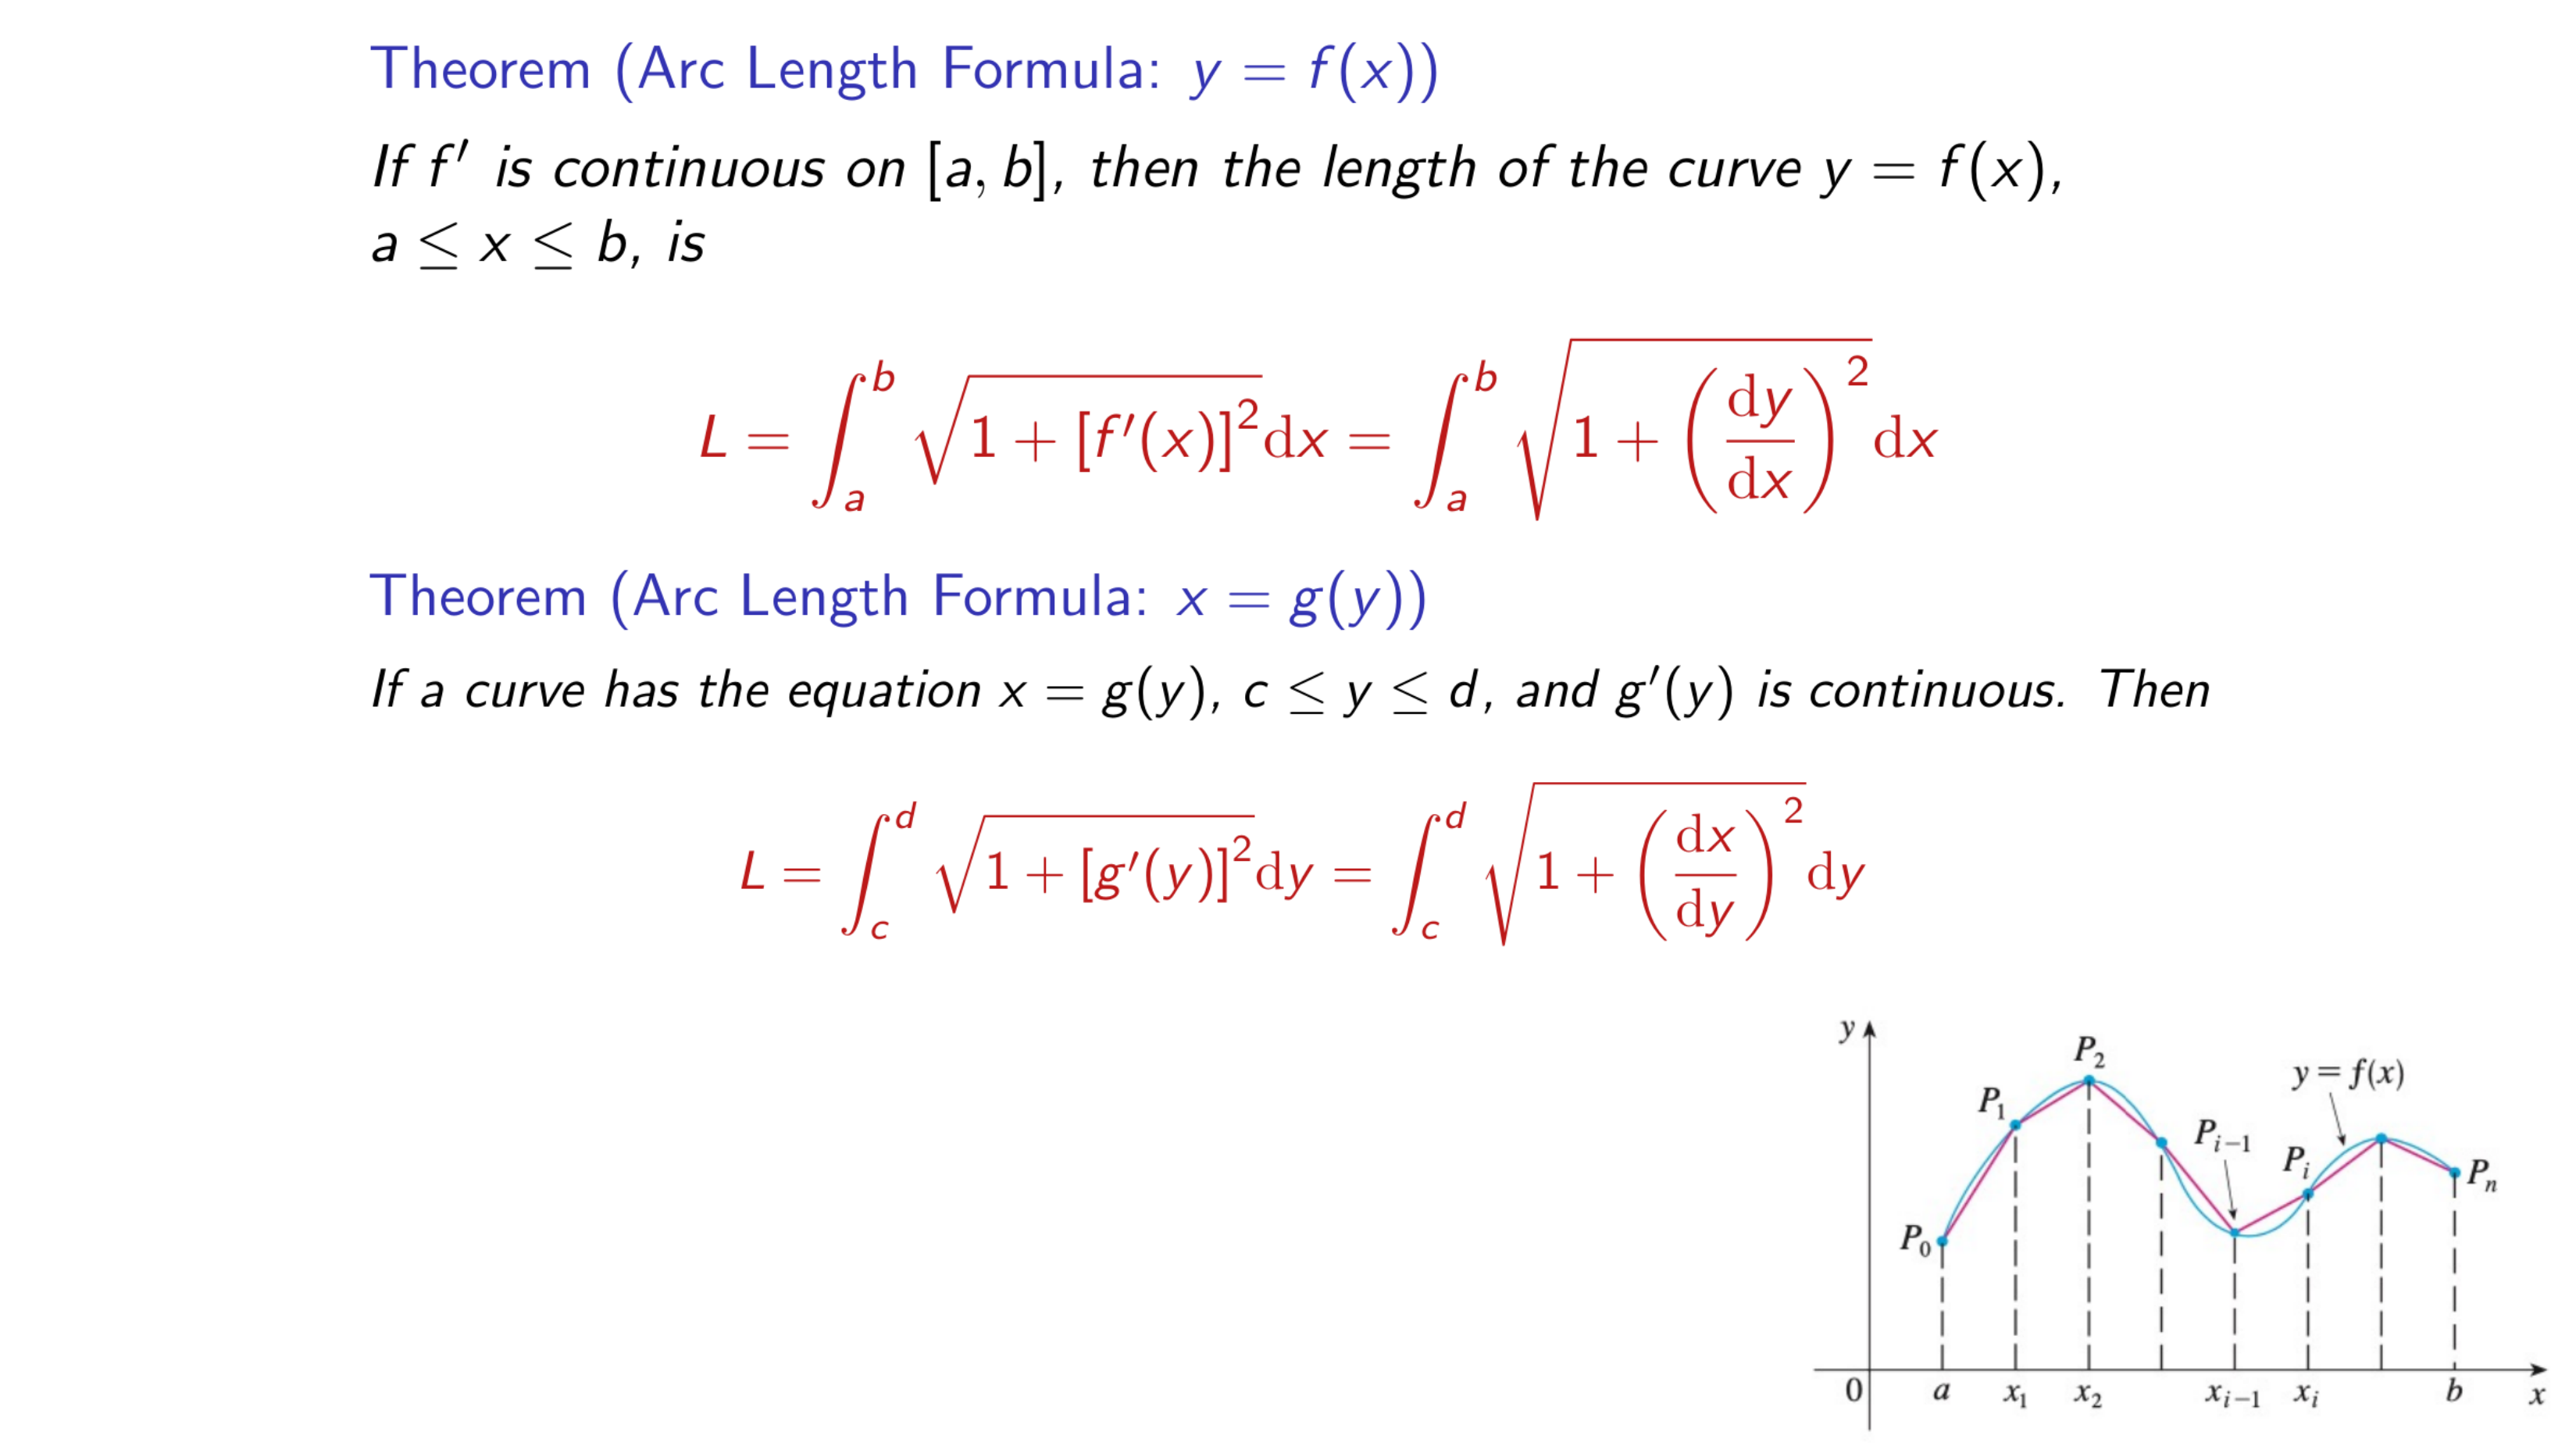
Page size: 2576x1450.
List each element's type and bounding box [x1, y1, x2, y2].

picture [319, 6, 2257, 971]
picture [1811, 994, 2572, 1446]
